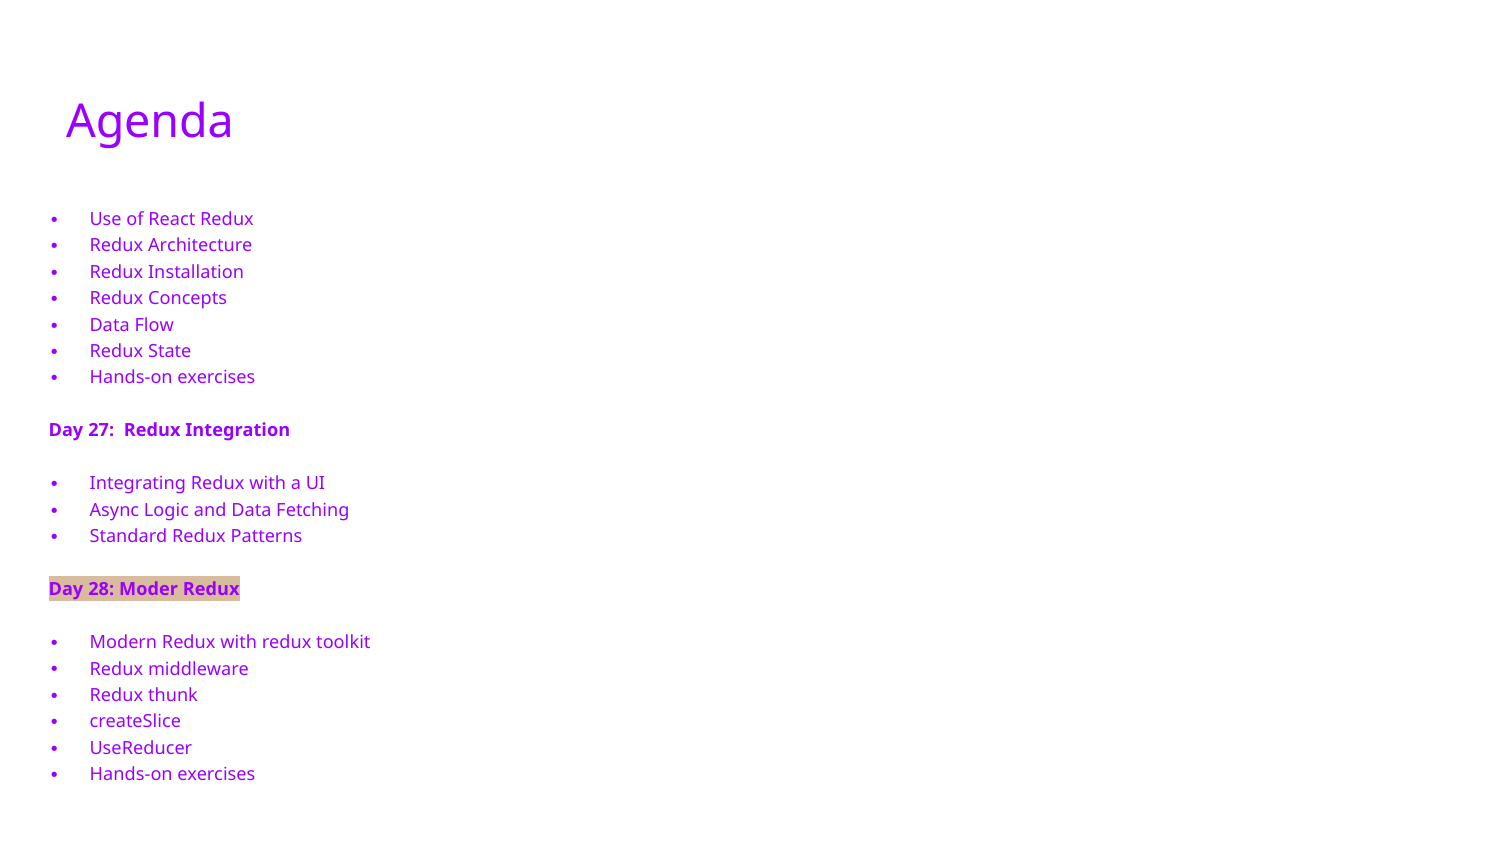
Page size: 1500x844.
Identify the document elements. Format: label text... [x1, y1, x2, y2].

title Agenda [51, 72, 1449, 167]
list Use of React Redux Redux Architecture Redux Installation Redux Concepts Data Flow Redux State Hands-on exercises Day 27: Redux Integration Integrating Redux with a UI Async Logic and Data Fetching Standard Redux Patterns Day 28: Moder Redux Modern Redux with redux toolkit Redux middleware Redux thunk createSlice UseReducer Hands-on exercises [33, 189, 1449, 809]
